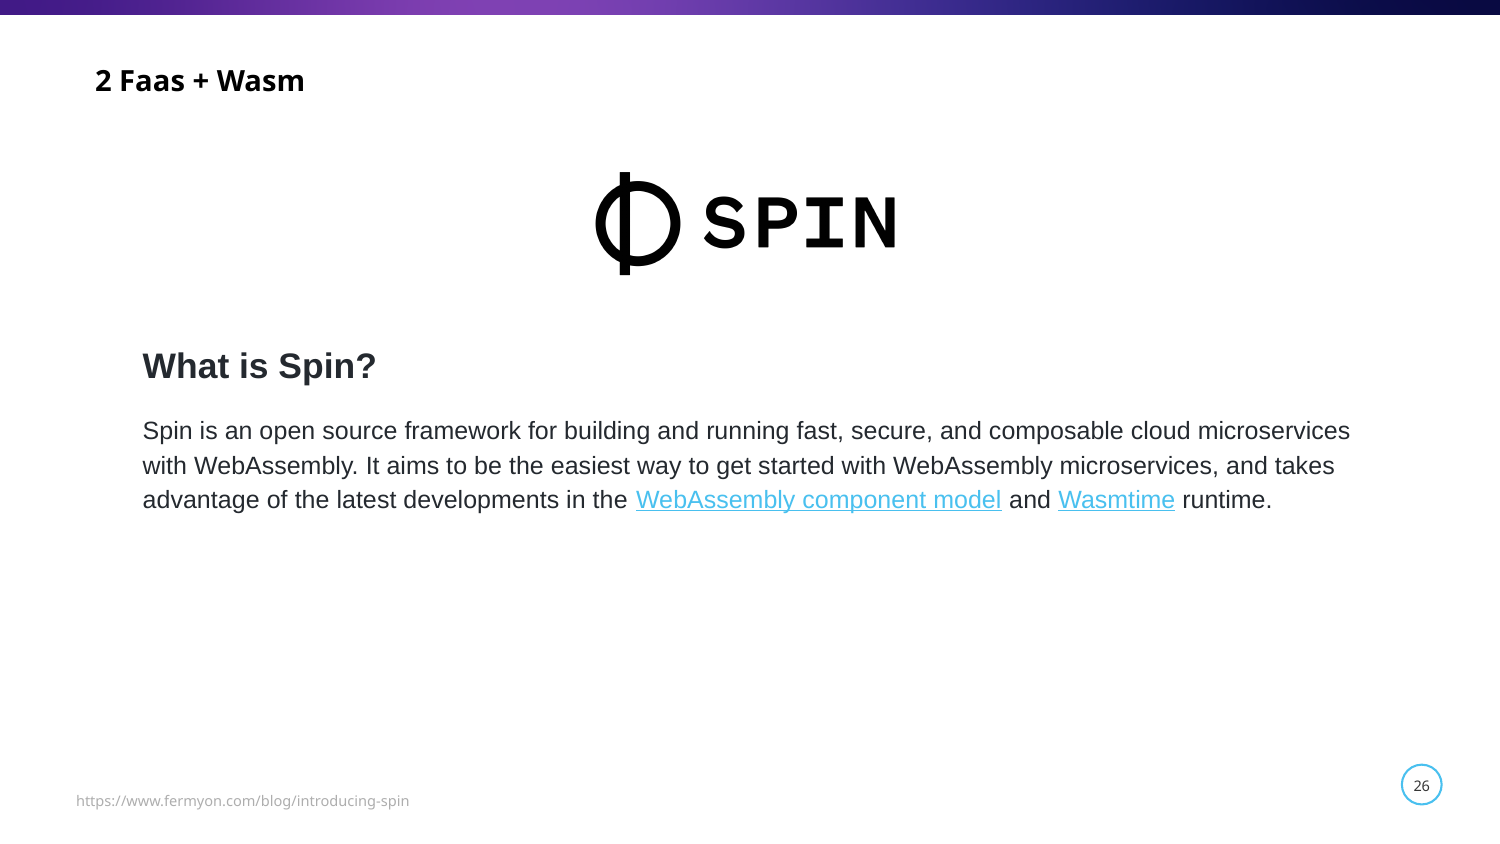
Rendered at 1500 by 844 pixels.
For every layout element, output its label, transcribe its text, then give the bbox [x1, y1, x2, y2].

slide_number 26 [1386, 764, 1457, 810]
picture [0, 0, 1500, 15]
text_box 2 Faas + Wasm [79, 47, 679, 113]
footer https://www.fermyon.com/blog/introducing-spin [76, 777, 1009, 823]
picture [552, 139, 947, 308]
text_box What is Spin? Spin is an open source framework for building and running fast, secure, and composable cloud microservices with WebAssembly. It aims to be the easiest way to get started with WebAssembly microservices, and takes advantage of the latest developments in the WebAssembly component model and Wasmtime runtime. [127, 317, 1373, 529]
